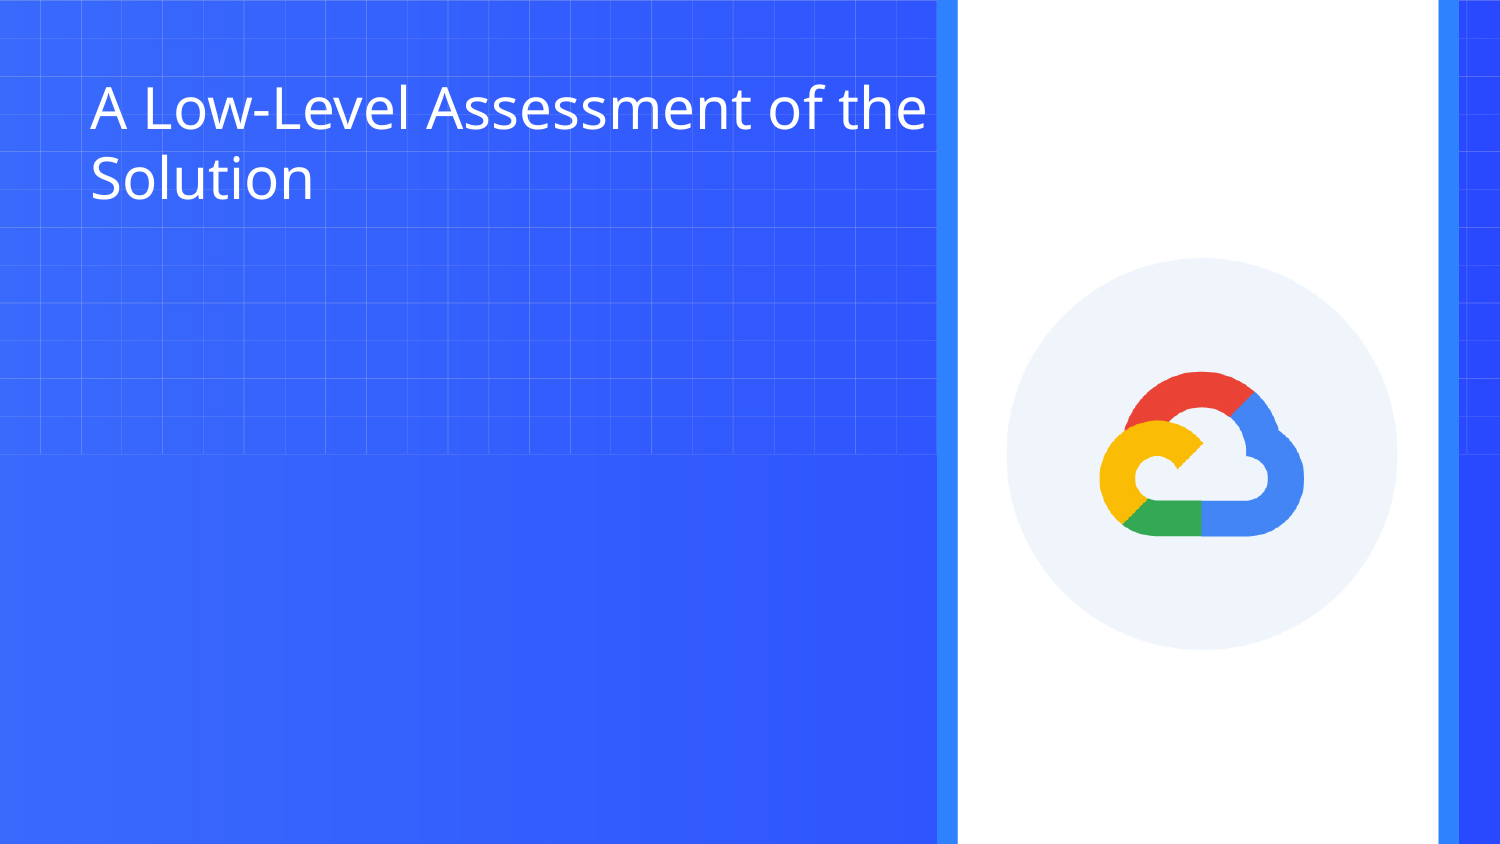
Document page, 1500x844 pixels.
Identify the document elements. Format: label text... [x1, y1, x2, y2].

title A Low-Level Assessment of the Solution [75, 86, 1019, 195]
picture [0, 0, 1500, 844]
